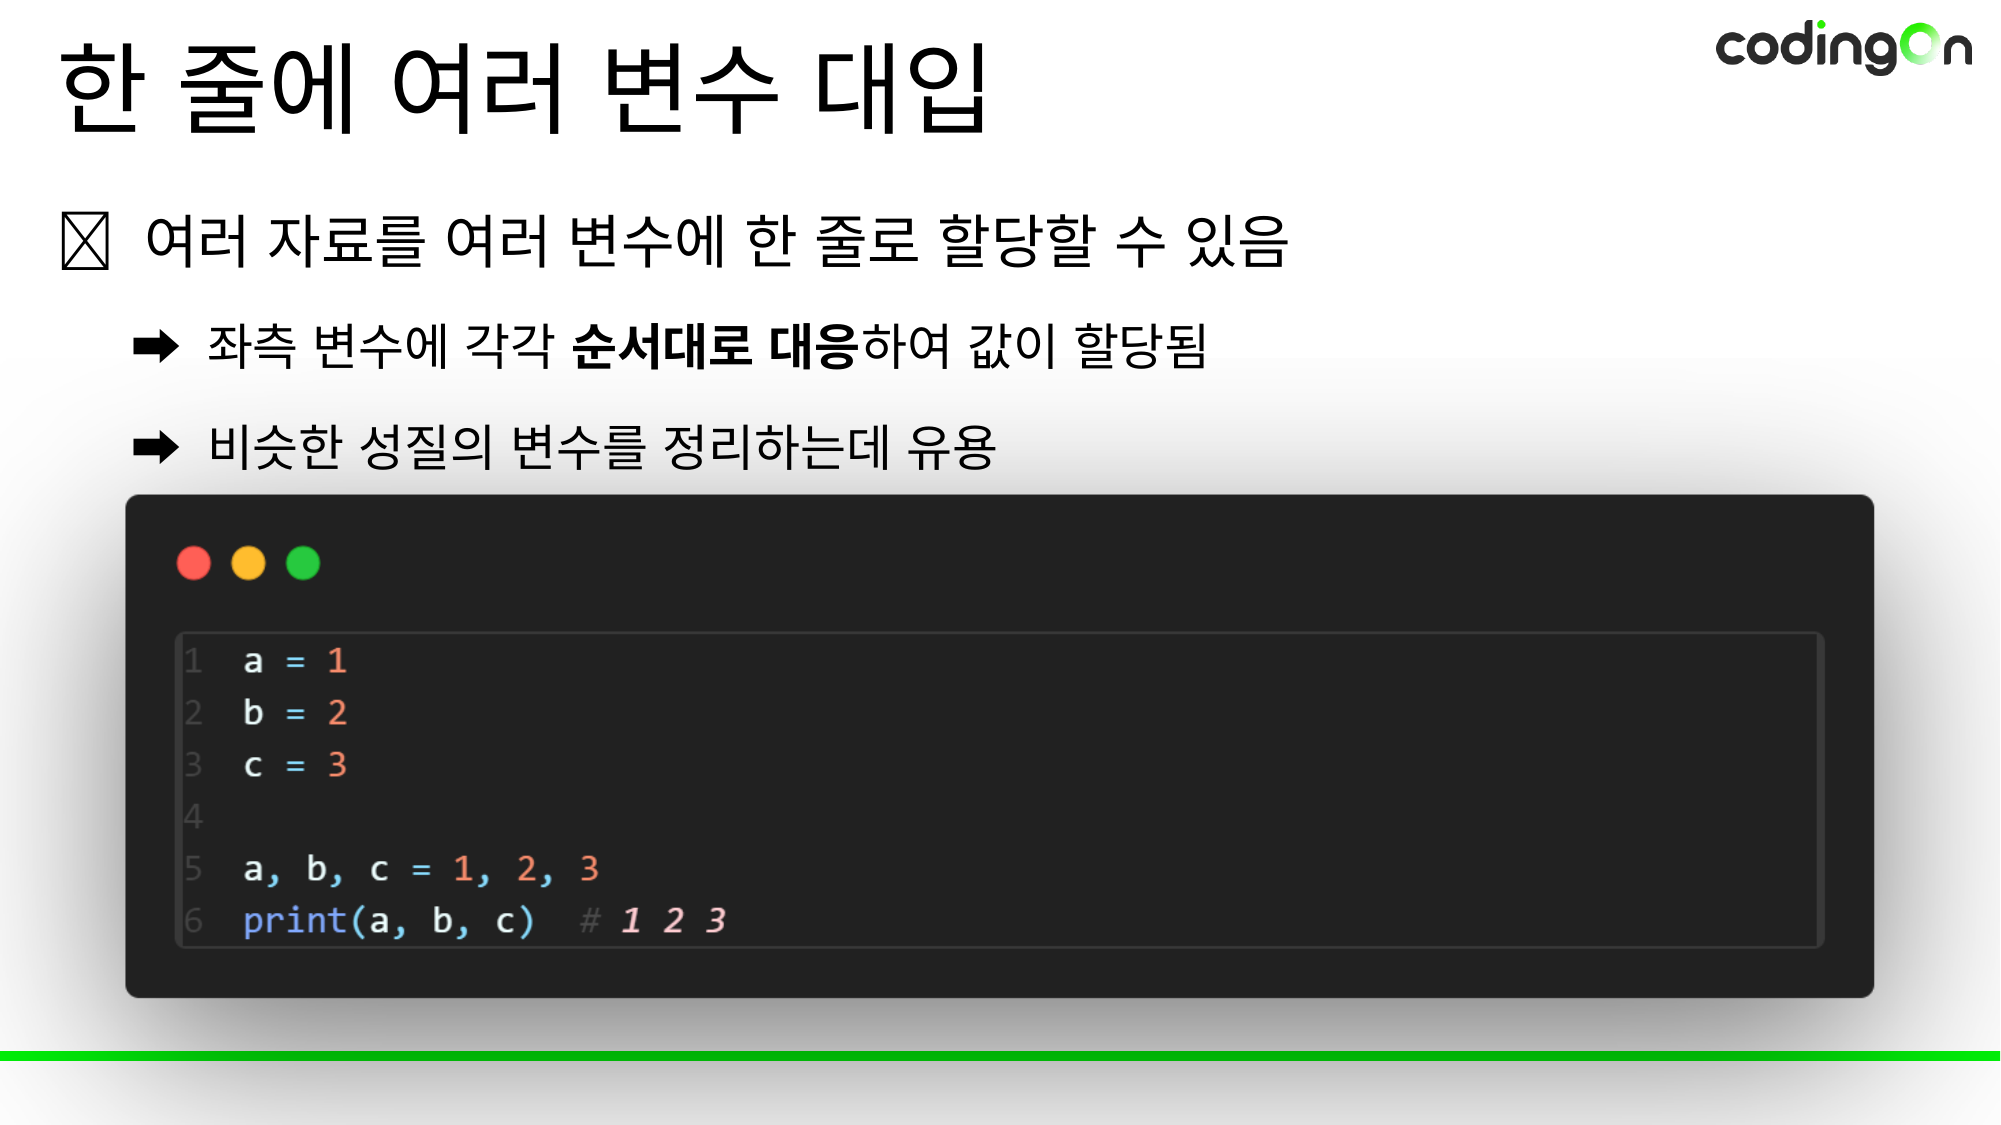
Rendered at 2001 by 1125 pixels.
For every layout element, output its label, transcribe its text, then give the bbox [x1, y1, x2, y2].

picture [1767, 20, 1972, 76]
picture [0, 358, 2000, 1125]
list ✅ 여러 자료를 여러 변수에 한 줄로 할당할 수 있음 ➡️ 좌측 변수에 각각 순서대로 대응하여 값이 할당됨 ➡️ 비슷한 성질의 변수를 정리하는데 유용 [41, 162, 1959, 358]
title 한 줄에 여러 변수 대입 [41, 0, 1767, 162]
